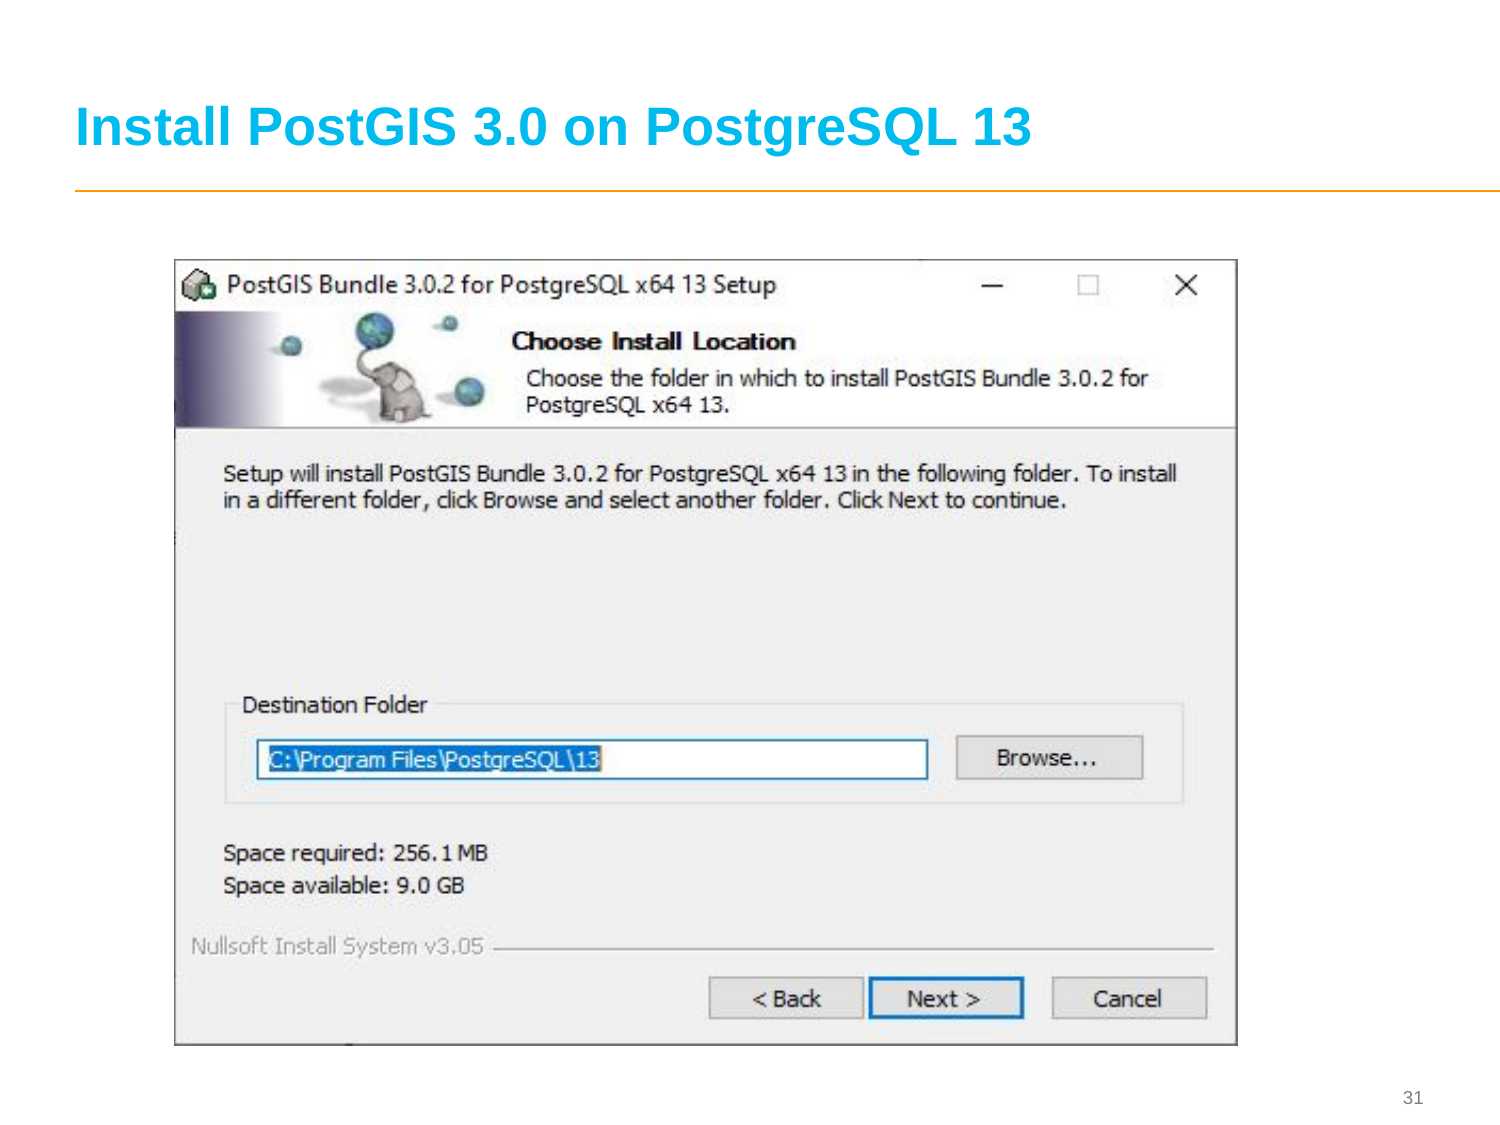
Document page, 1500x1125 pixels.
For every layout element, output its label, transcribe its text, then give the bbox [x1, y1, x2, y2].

picture [174, 259, 1238, 1047]
title Install PostGIS 3.0 on PostgreSQL 13 [75, 27, 1422, 157]
